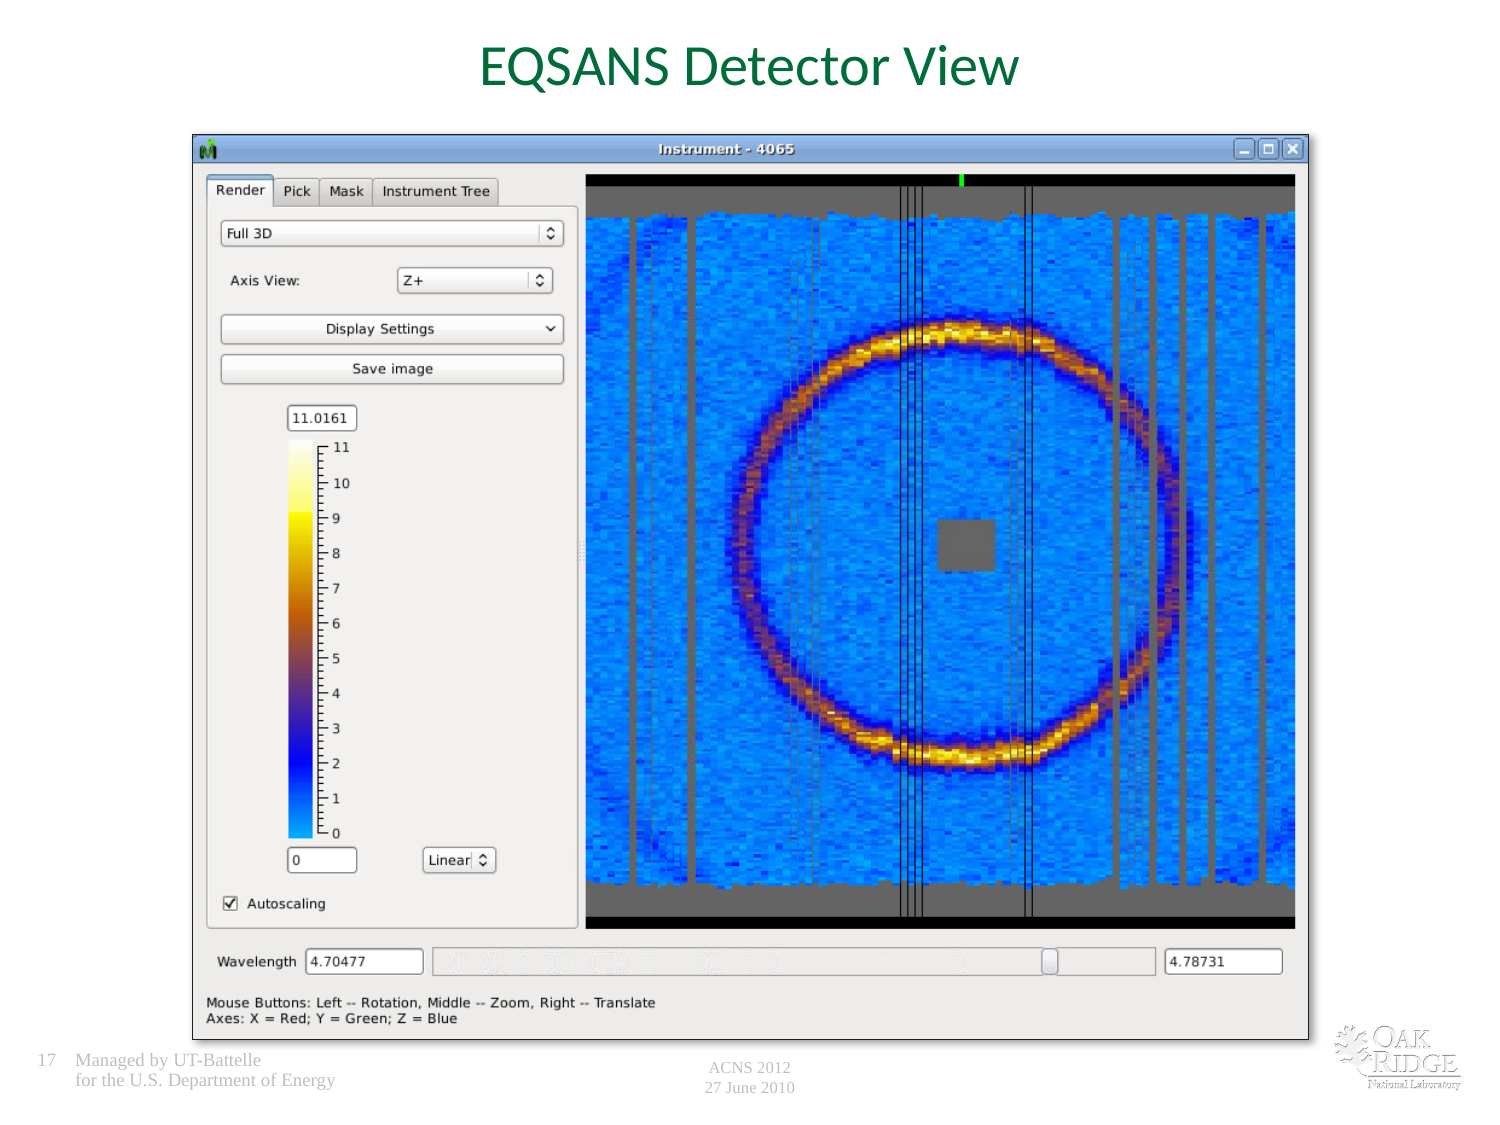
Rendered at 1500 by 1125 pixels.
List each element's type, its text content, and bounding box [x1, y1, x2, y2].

title EQSANS Detector View [74, 30, 1426, 107]
picture [1325, 1019, 1472, 1095]
picture [192, 133, 1309, 1040]
